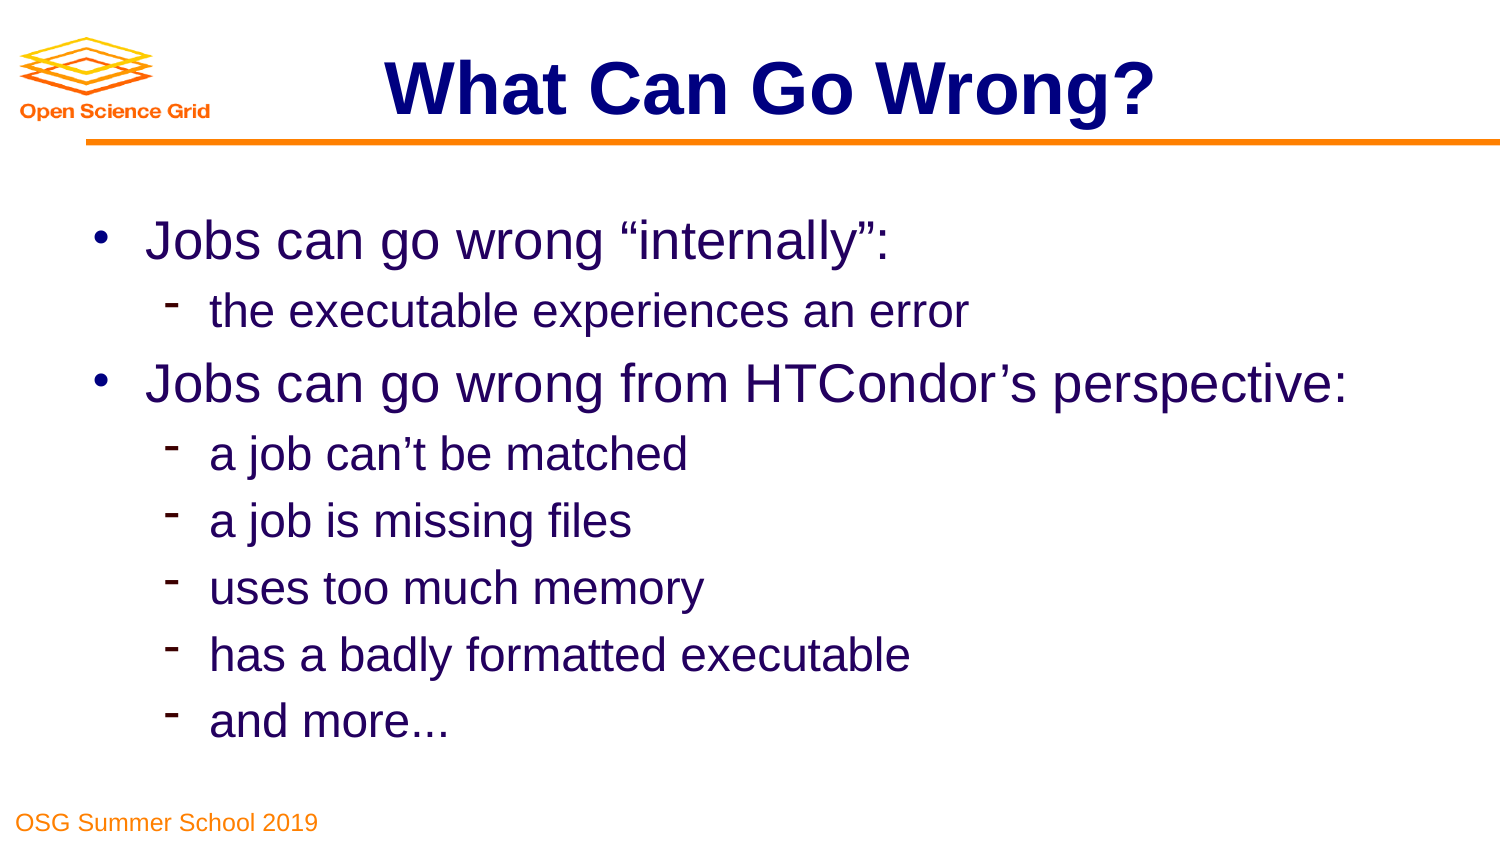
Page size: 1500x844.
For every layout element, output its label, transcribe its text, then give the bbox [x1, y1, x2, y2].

list Jobs can go wrong “internally”: the executable experiences an error Jobs can go wrong from HTCondor’s perspective: a job can’t be matched a job is missing files uses too much memory has a badly formatted executable and more... [76, 196, 1388, 792]
title What Can Go Wrong? [201, 14, 1342, 155]
picture [0, 20, 201, 134]
